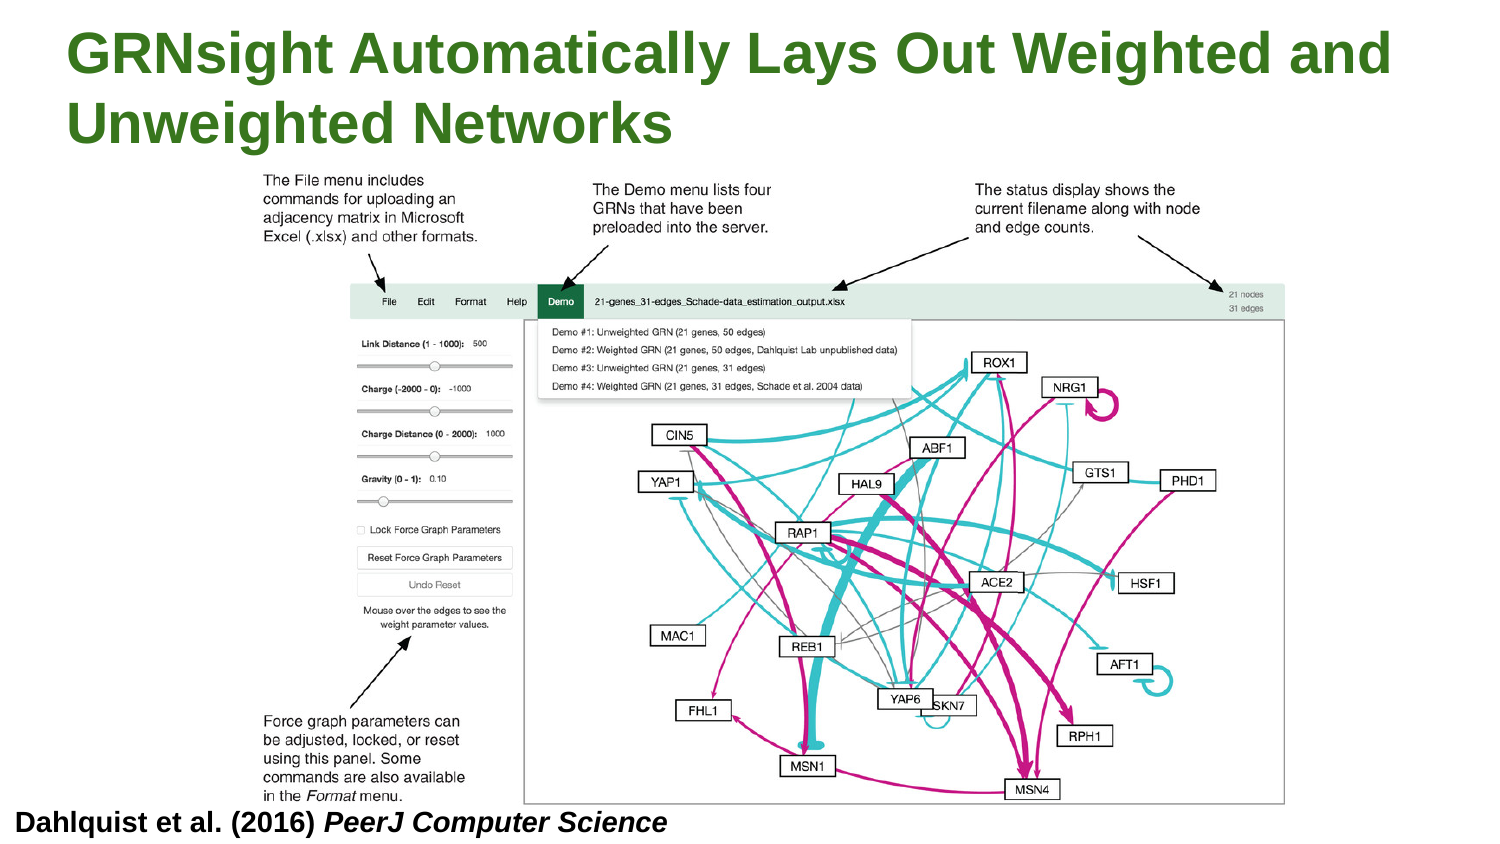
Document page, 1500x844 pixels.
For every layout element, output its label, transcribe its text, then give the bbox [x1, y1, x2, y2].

picture [254, 163, 1294, 813]
text_box Dahlquist et al. (2016) PeerJ Computer Science [0, 796, 727, 844]
title GRNsight Automatically Lays Out Weighted and Unweighted Networks [51, 0, 1449, 94]
